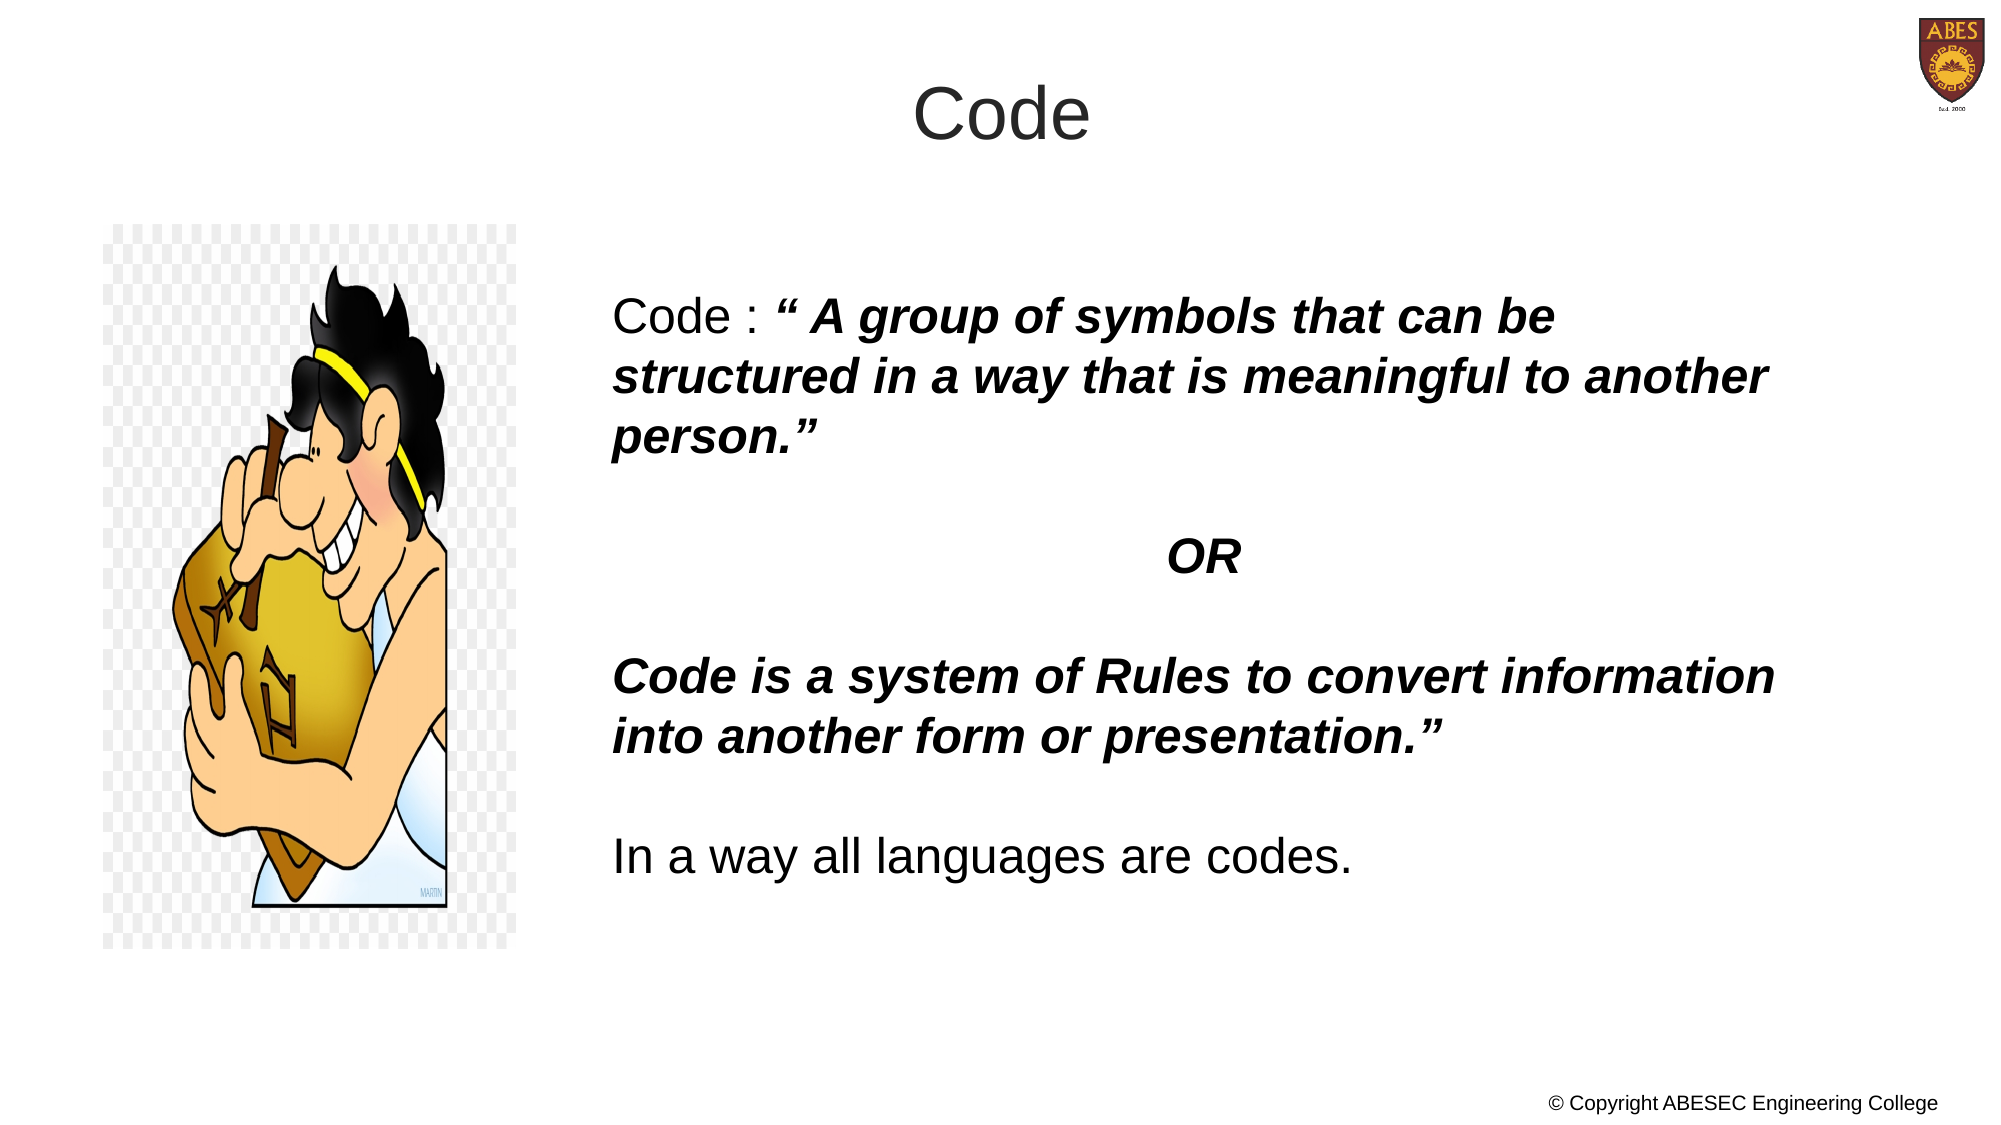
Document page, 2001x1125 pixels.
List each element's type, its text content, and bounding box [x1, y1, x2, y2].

picture [1918, 16, 1985, 111]
text_box Code : “ A group of symbols that can be structured in a way that is meaningful to another person.” OR Code is a system of Rules to convert information into another form or presentation.” In a way all languages are codes. [597, 276, 1811, 891]
picture [103, 224, 516, 949]
list Code [53, 55, 1952, 175]
